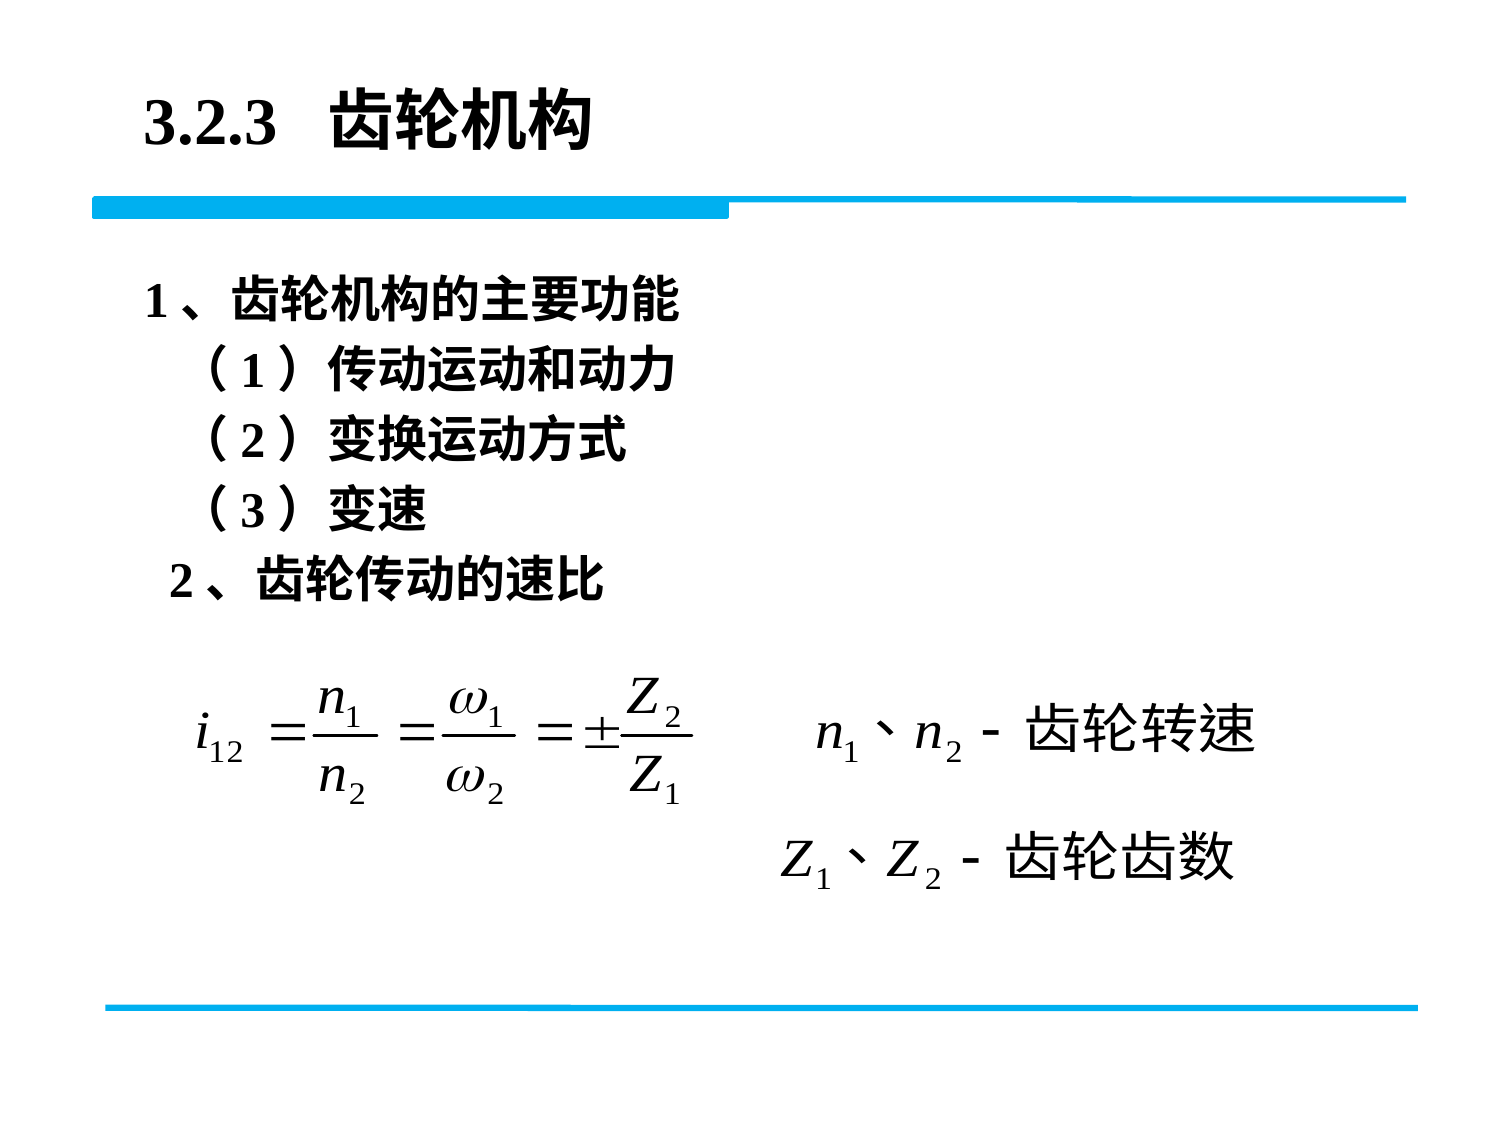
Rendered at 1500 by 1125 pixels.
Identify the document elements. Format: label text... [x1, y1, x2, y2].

list 3.2.3 齿轮机构 1、齿轮机构的主要功能 （1）传动运动和动力 （2）变换运动方式 （3）变速 2、齿轮传动的速比 [128, 70, 1311, 926]
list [187, 656, 1266, 899]
